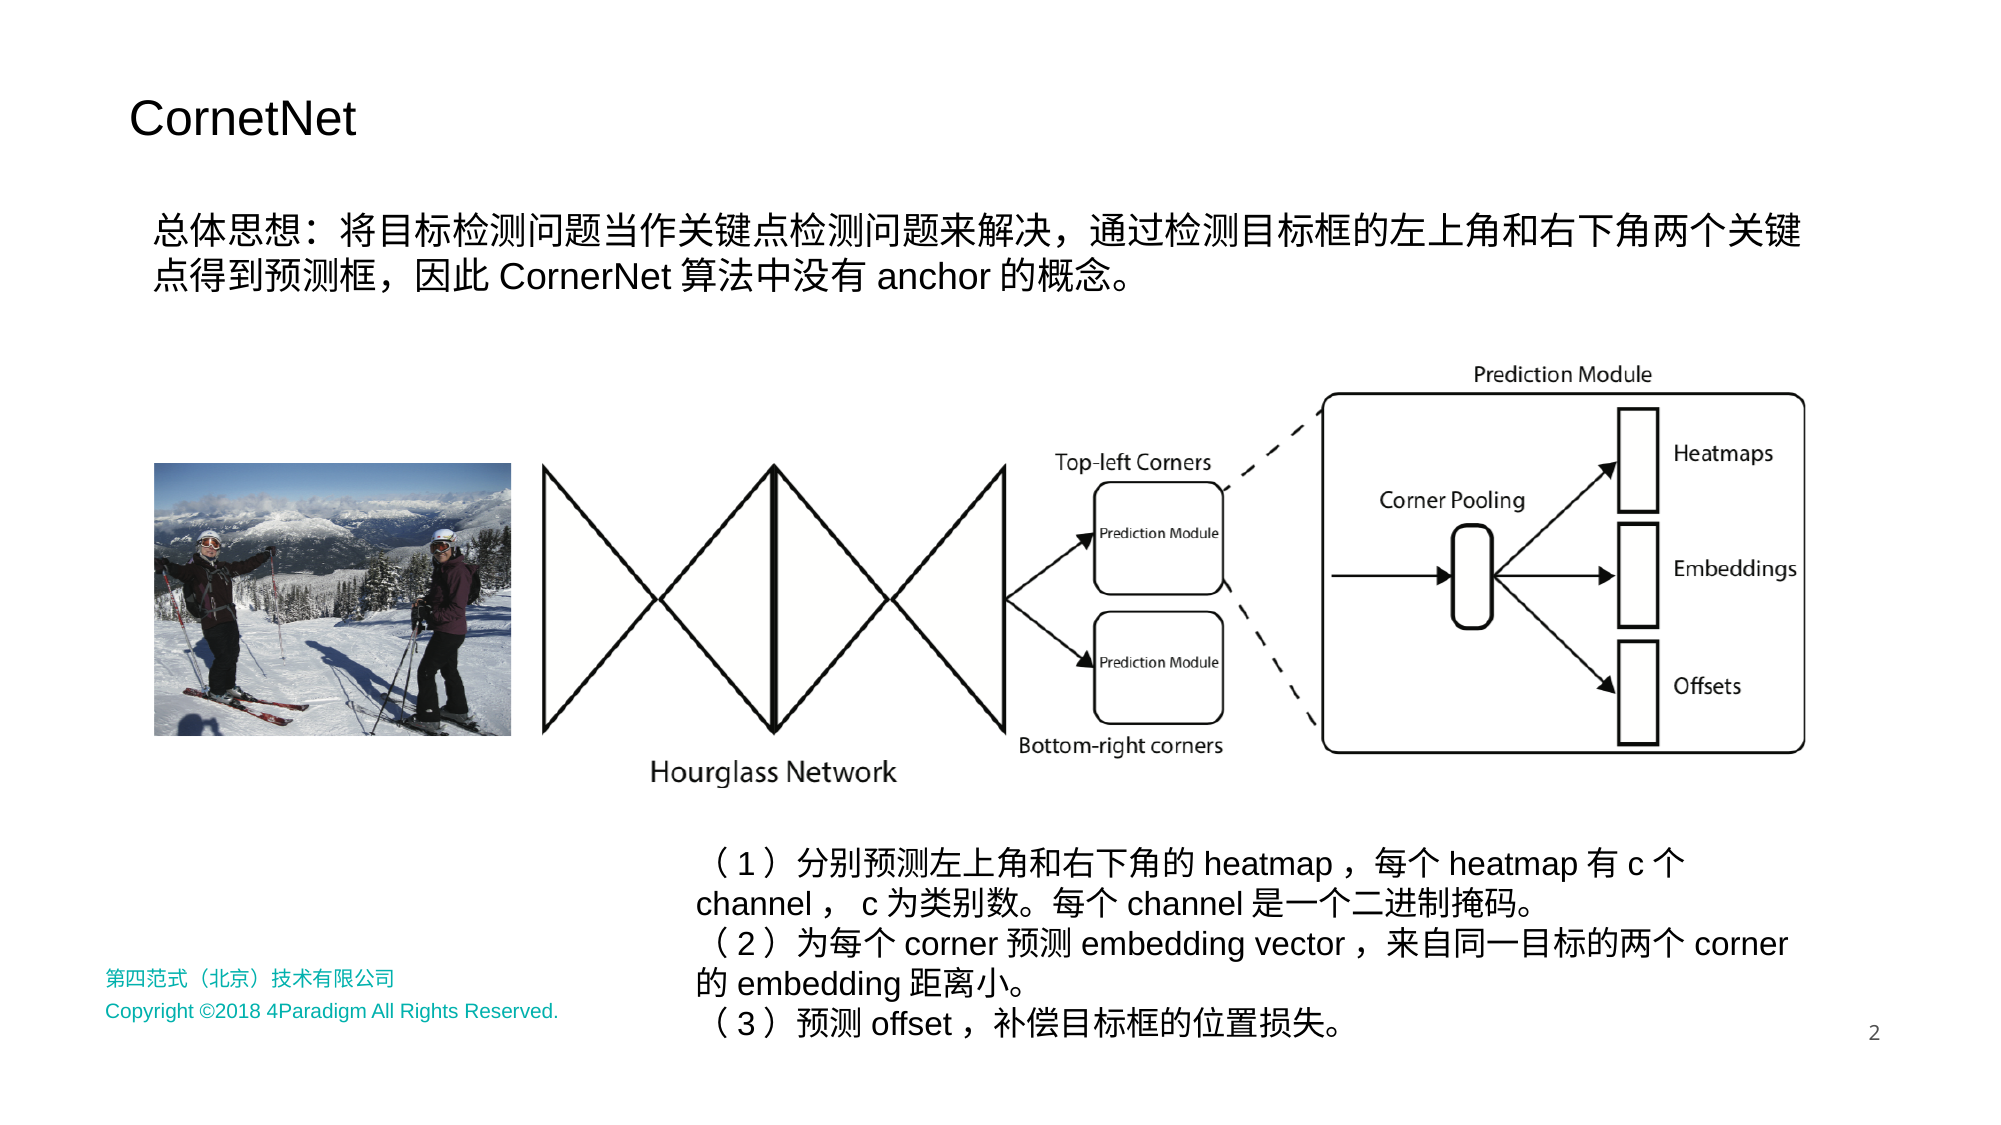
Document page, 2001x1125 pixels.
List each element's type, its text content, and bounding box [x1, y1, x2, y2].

text_box 总体思想：将目标检测问题当作关键点检测问题来解决，通过检测目标框的左上角和右下角两个关键点得到预测框，因此CornerNet算法中没有anchor的概念。 [137, 199, 1835, 305]
picture [124, 361, 1835, 799]
text_box （1）分别预测左上角和右下角的heatmap，每个heatmap有c个channel，c为类别数。每个channel是一个二进制掩码。 （2）为每个corner预测embedding vector，来自同一目标的两个corner的embedding距离小。 （3）预测offset，补偿目标框的位置损失。 [681, 835, 1811, 1050]
slide_number 2 [1838, 1021, 1911, 1047]
text_box CornetNet [114, 78, 386, 198]
